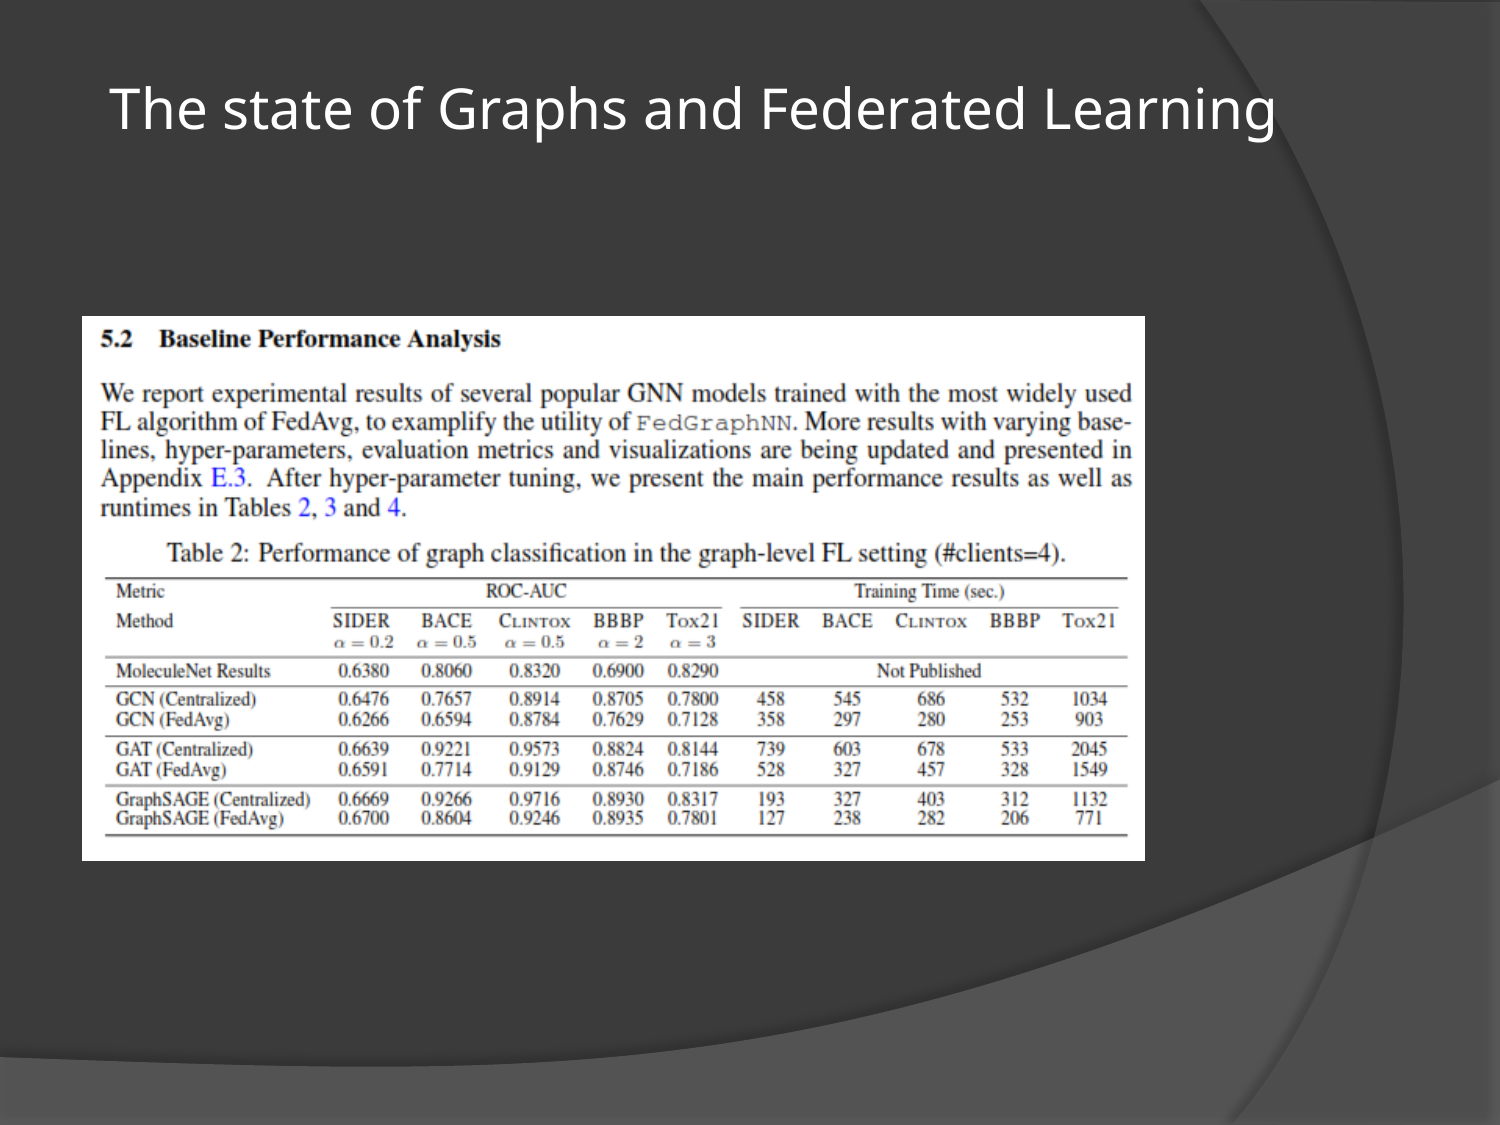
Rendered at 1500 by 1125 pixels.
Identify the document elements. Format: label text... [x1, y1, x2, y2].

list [81, 316, 1145, 861]
title The state of Graphs and Federated Learning [82, 46, 1307, 235]
